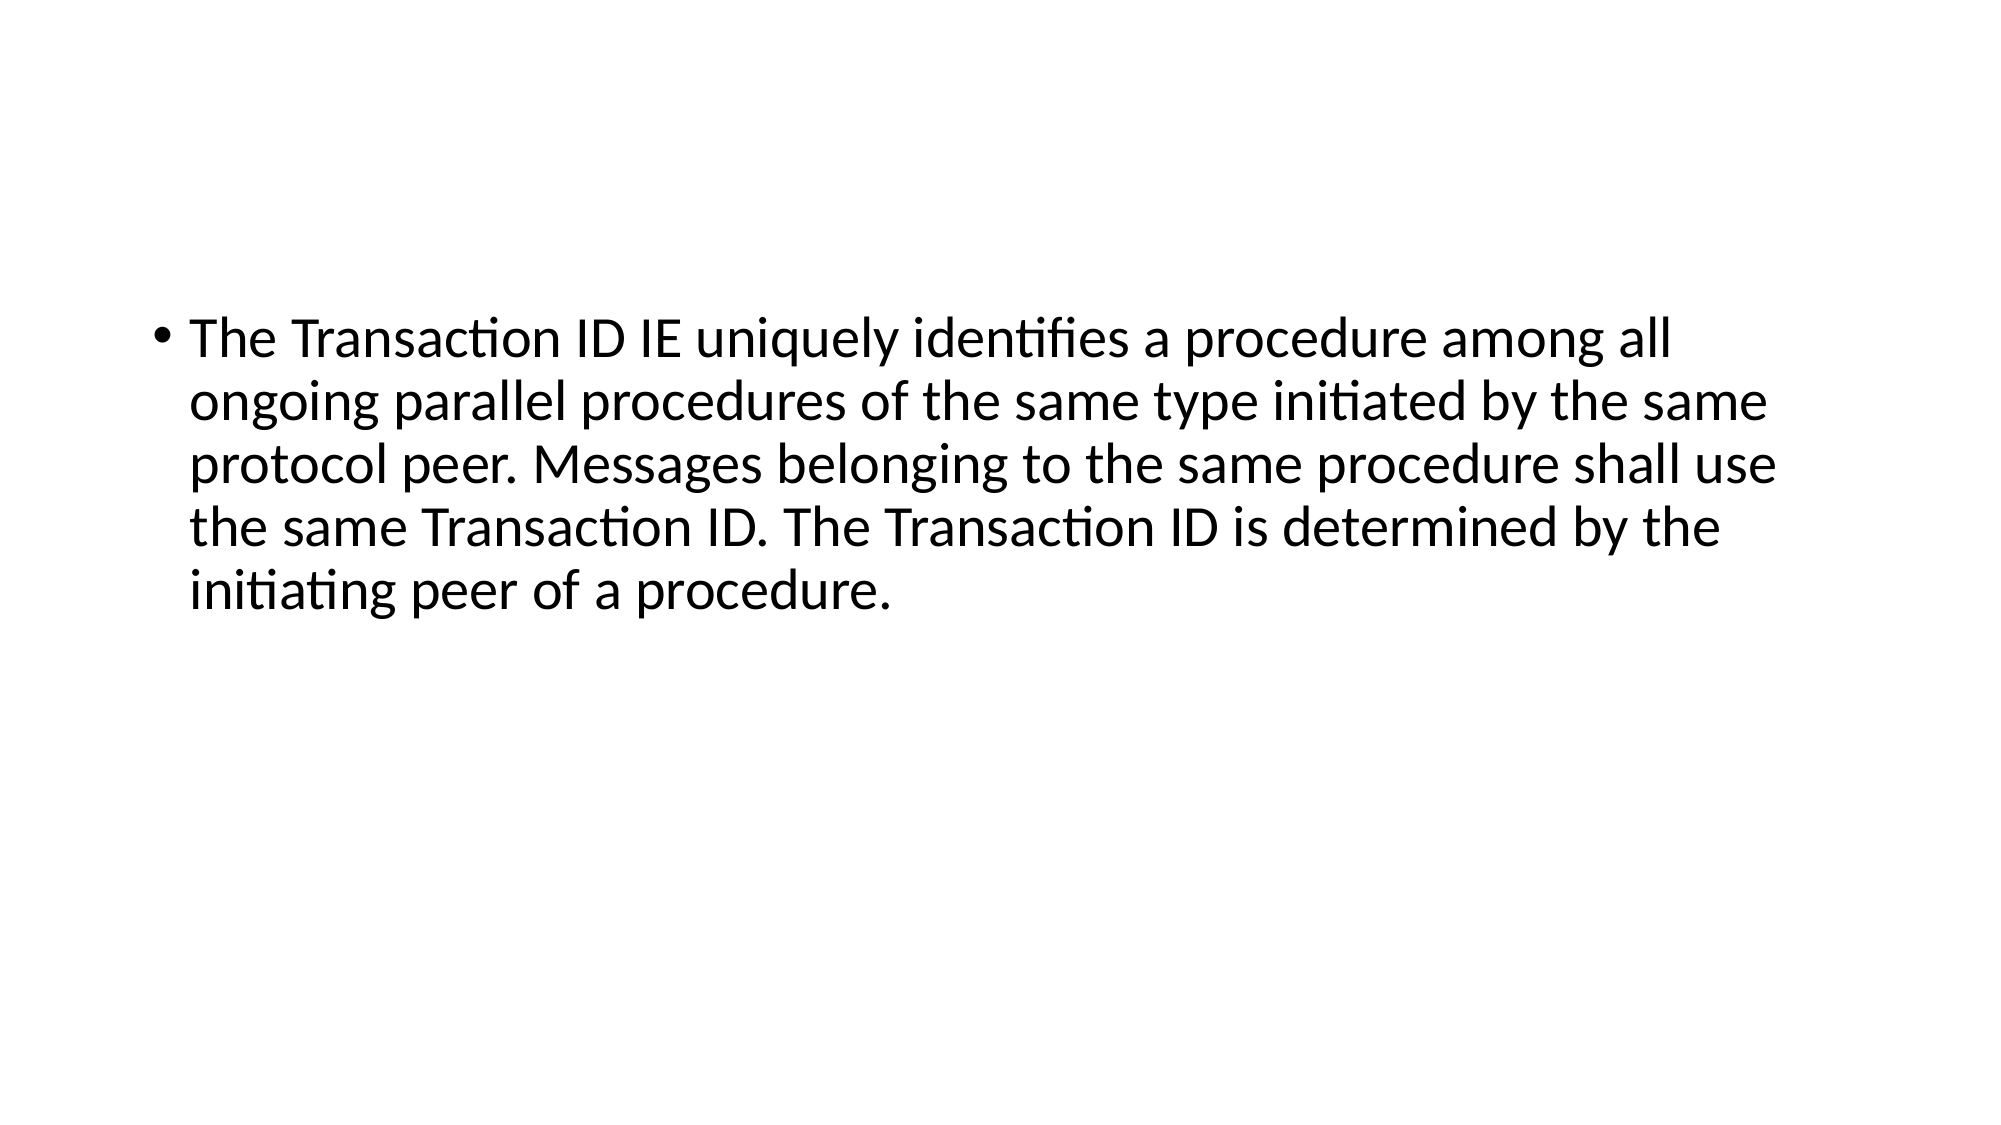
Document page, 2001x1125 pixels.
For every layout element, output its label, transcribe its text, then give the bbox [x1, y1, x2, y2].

list The Transaction ID IE uniquely identifies a procedure among all ongoing parallel procedures of the same type initiated by the same protocol peer. Messages belonging to the same procedure shall use the same Transaction ID. The Transaction ID is determined by the initiating peer of a procedure. [137, 299, 1863, 1014]
